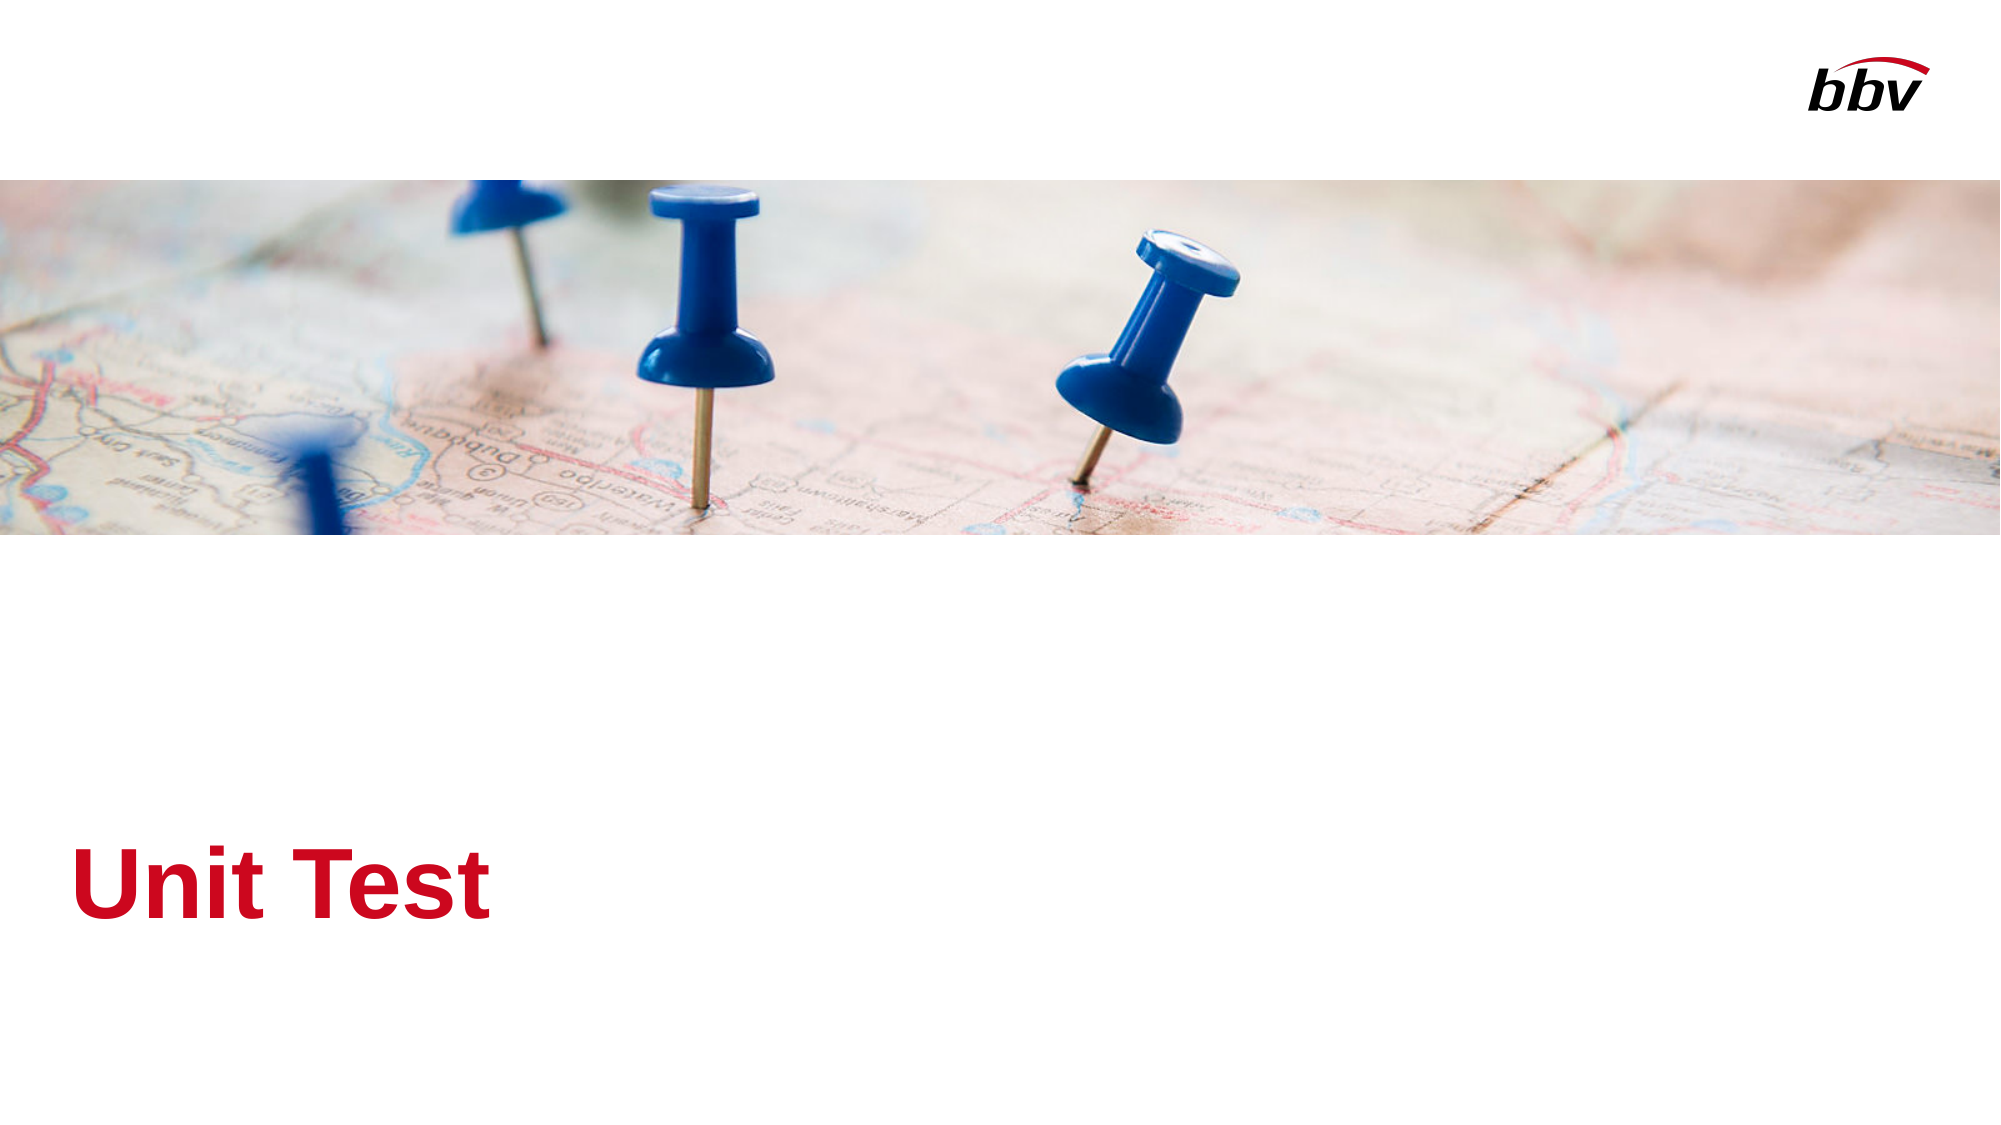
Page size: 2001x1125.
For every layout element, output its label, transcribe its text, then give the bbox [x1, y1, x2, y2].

picture [0, 179, 2000, 535]
picture [1808, 57, 1930, 111]
title Unit Test [70, 696, 1930, 939]
